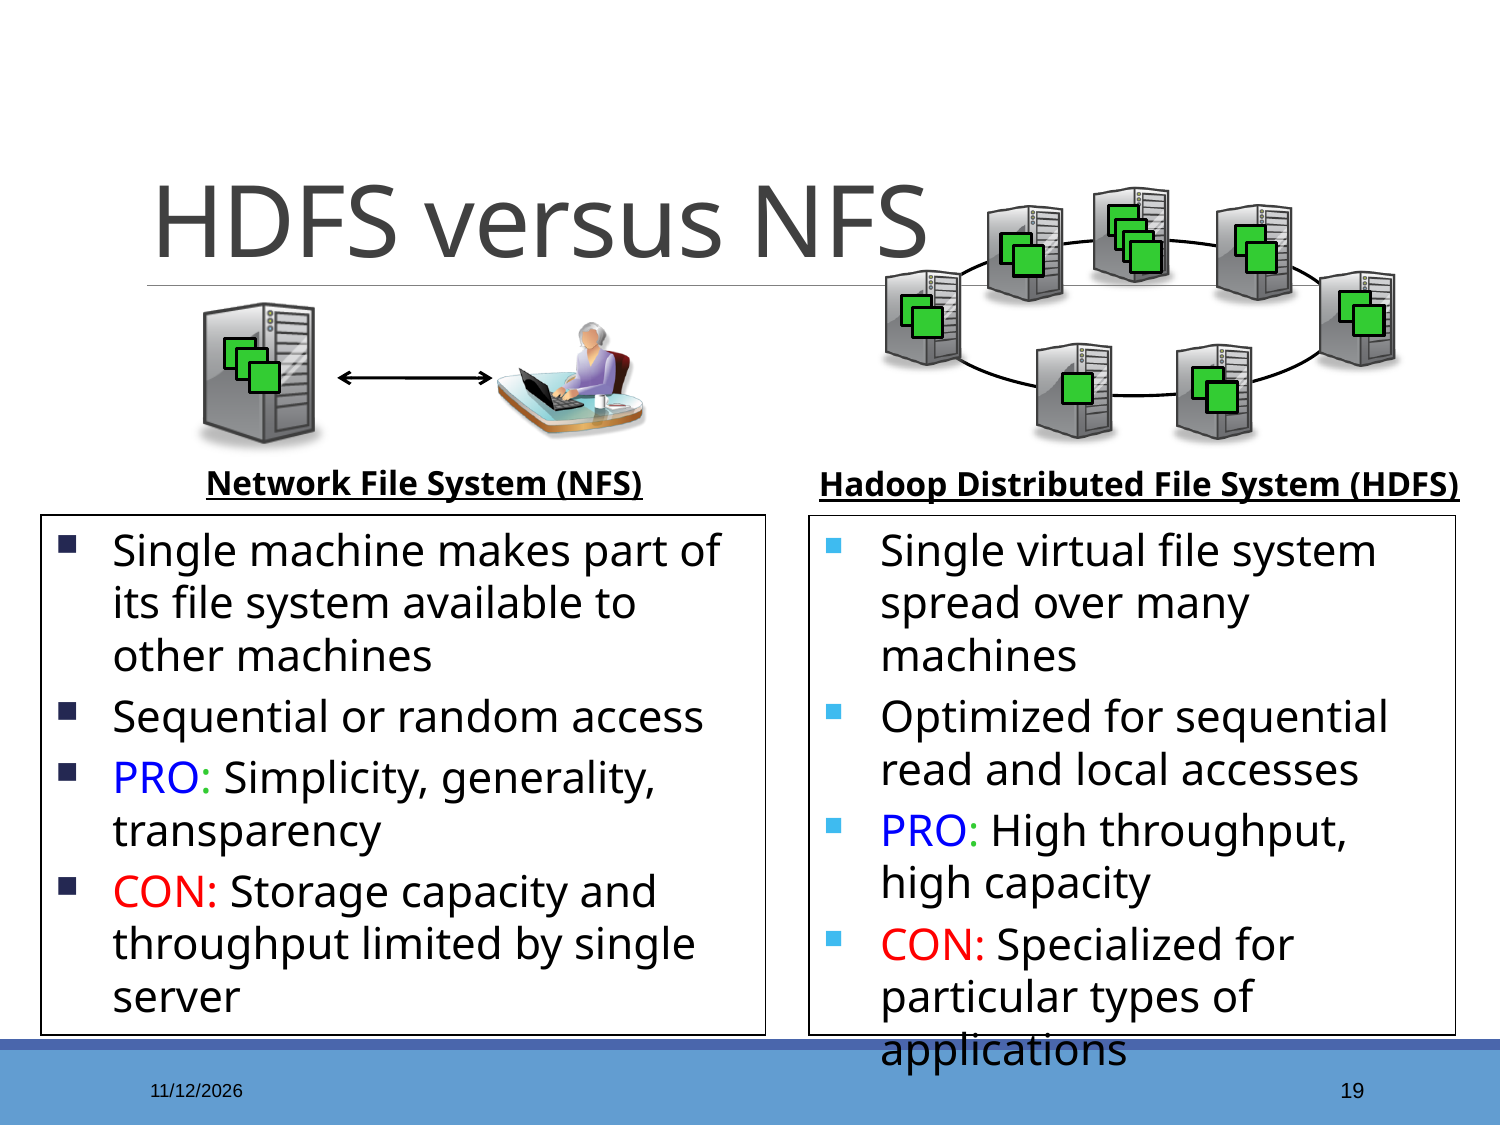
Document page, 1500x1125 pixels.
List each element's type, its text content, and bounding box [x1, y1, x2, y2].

text_box Single machine makes part of its file system available to other machines Sequential or random access PRO: Simplicity, generality, transparency CON: Storage capacity and throughput limited by single server [41, 515, 766, 1035]
picture [1199, 201, 1412, 377]
text_box Single virtual file system spread over many machines Optimized for sequential read and local accesses PRO: High throughput, high capacity CON: Specialized for particular types of applications [809, 515, 1456, 1035]
picture [1160, 340, 1269, 449]
picture [492, 301, 649, 456]
picture [179, 298, 338, 457]
text_box [985, 242, 1300, 396]
title HDFS versus NFS [135, 47, 1373, 285]
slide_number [135, 1059, 440, 1120]
picture [869, 184, 1186, 375]
text_box Hadoop Distributed File System (HDFS) [796, 456, 1483, 511]
slide_number 19 [1218, 1059, 1380, 1120]
picture [1020, 339, 1129, 448]
text_box Network File System (NFS) [159, 454, 689, 510]
